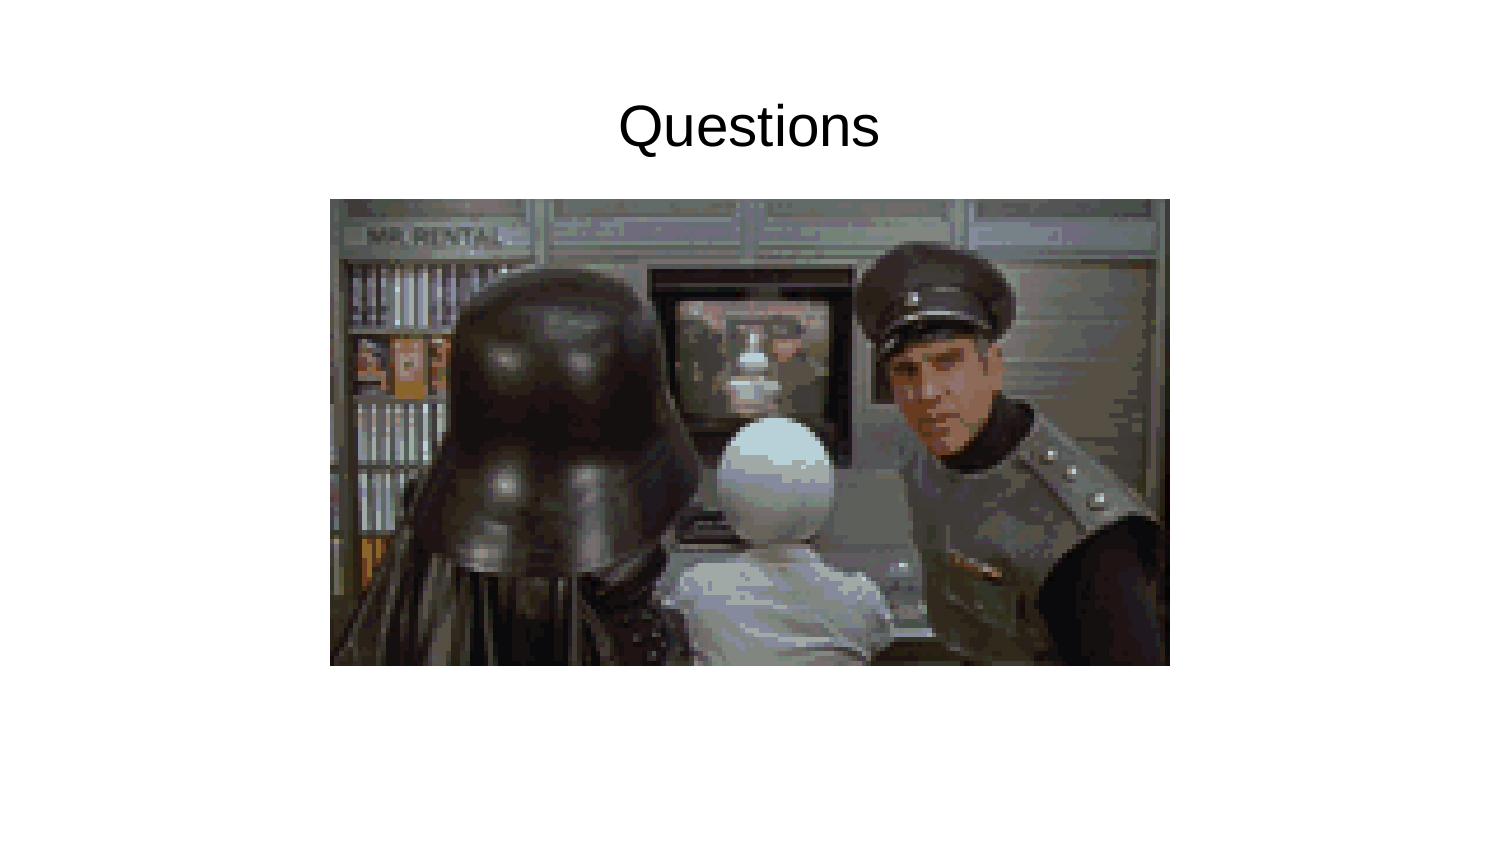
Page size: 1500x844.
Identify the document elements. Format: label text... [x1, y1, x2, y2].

picture [330, 199, 1170, 666]
title Questions [51, 72, 1449, 167]
